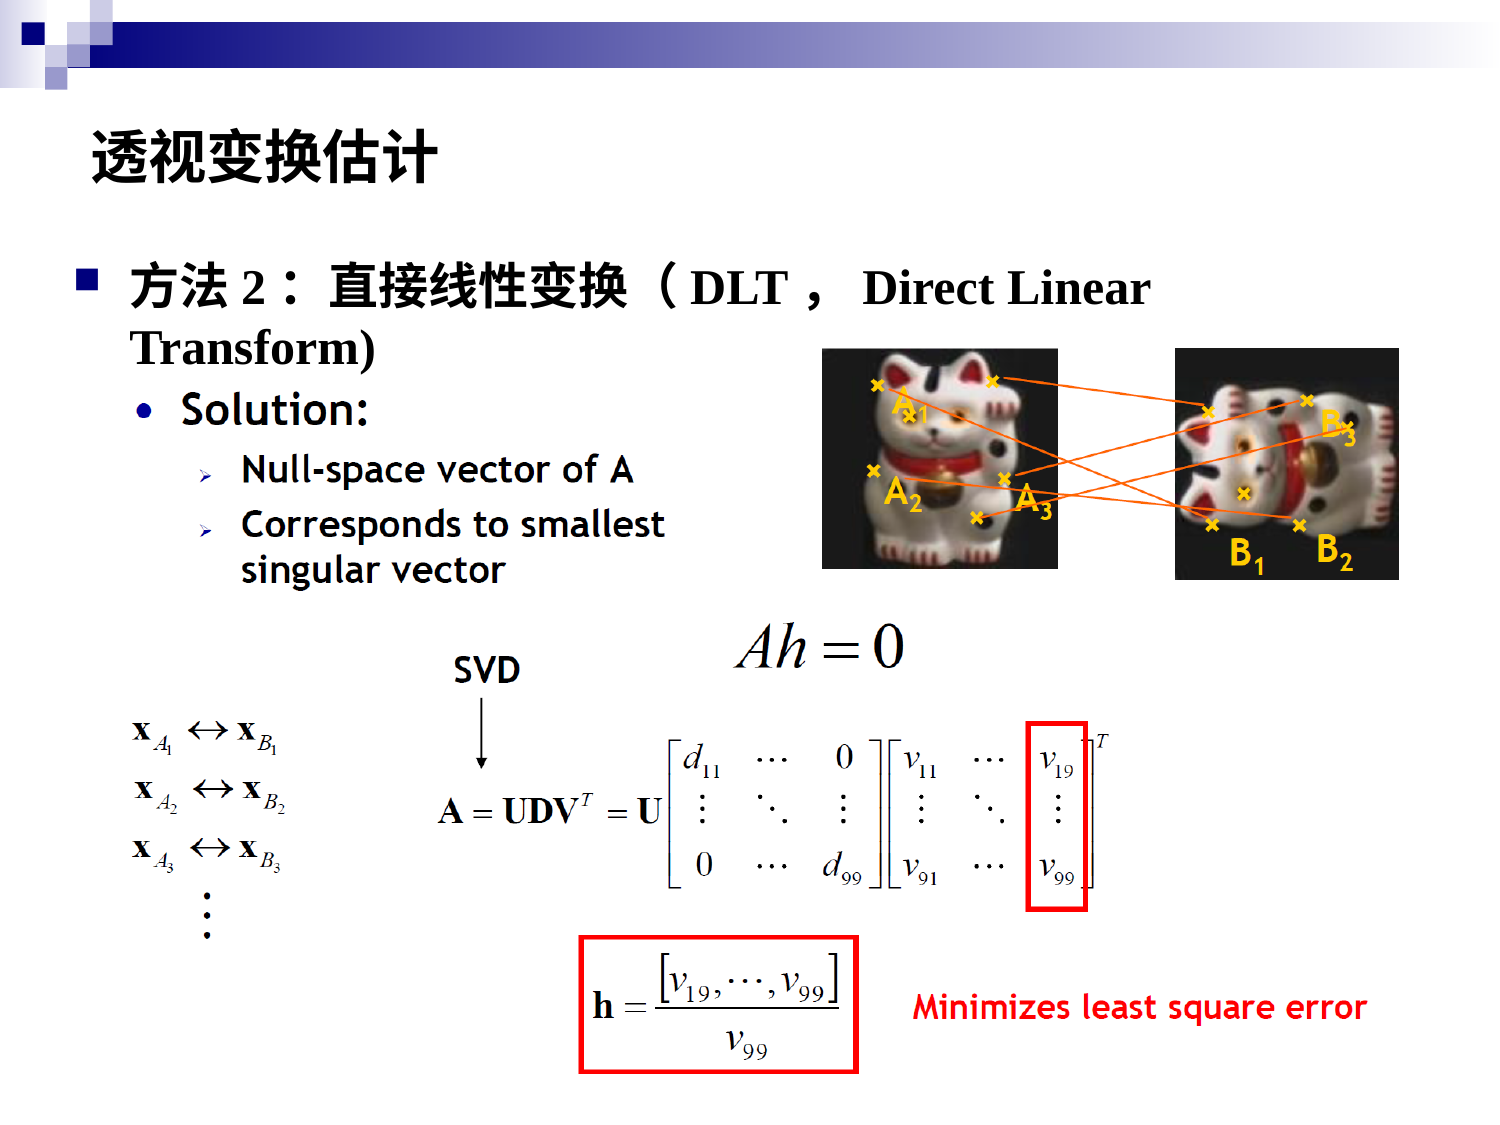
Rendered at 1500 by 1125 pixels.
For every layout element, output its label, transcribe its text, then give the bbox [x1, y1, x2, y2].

list 方法2：直接线性变换（DLT，Direct Linear Transform) [58, 246, 1400, 340]
title 透视变换估计 [75, 75, 1442, 235]
picture [112, 312, 1405, 1088]
